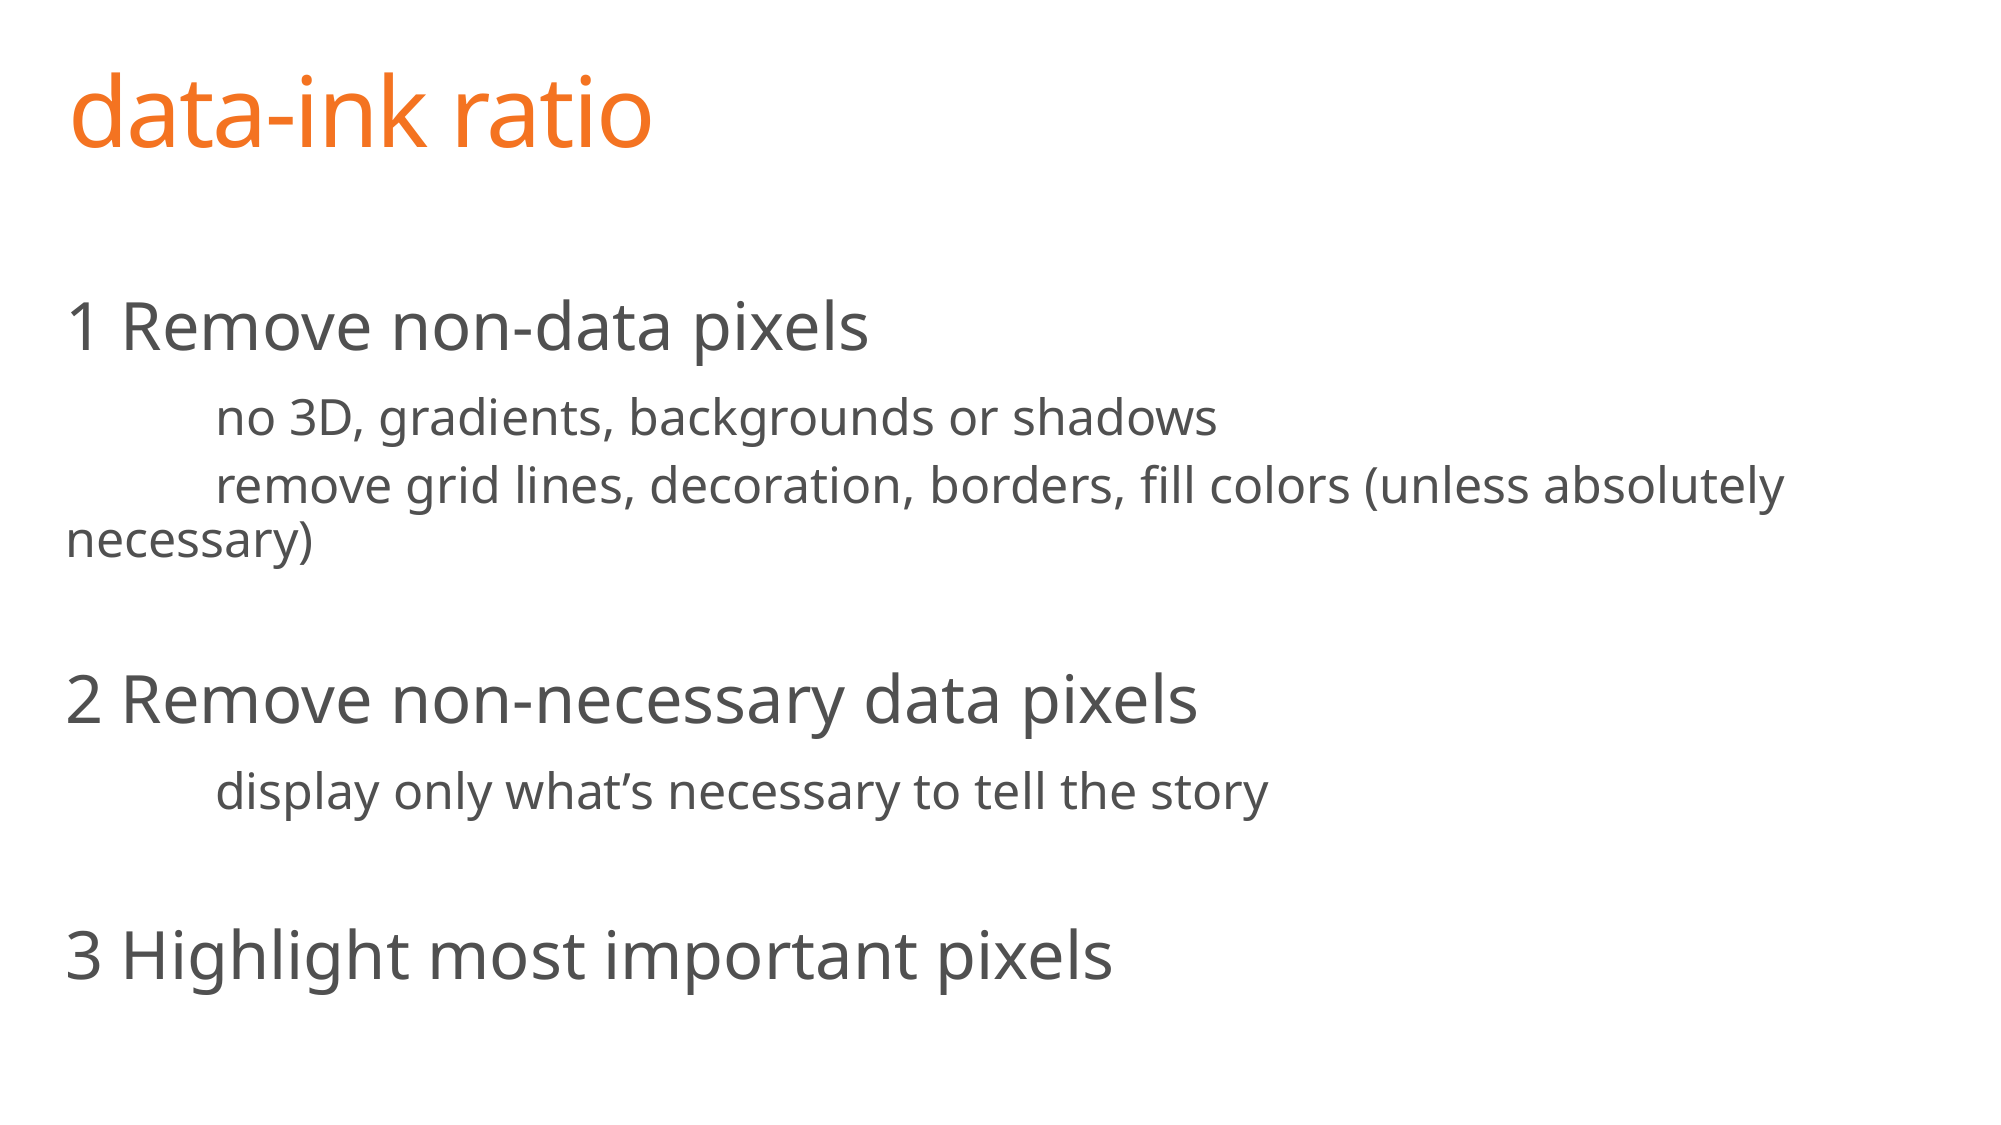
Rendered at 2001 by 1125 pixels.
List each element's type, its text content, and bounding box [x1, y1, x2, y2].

title data-ink ratio [44, 47, 1957, 196]
text_box 1 Remove non-data pixels no 3D, gradients, backgrounds or shadows remove grid lines, decoration, borders, fill colors (unless absolutely necessary) 2 Remove non-necessary data pixels display only what’s necessary to tell the story 3 Highlight most important pixels [50, 285, 1963, 1100]
